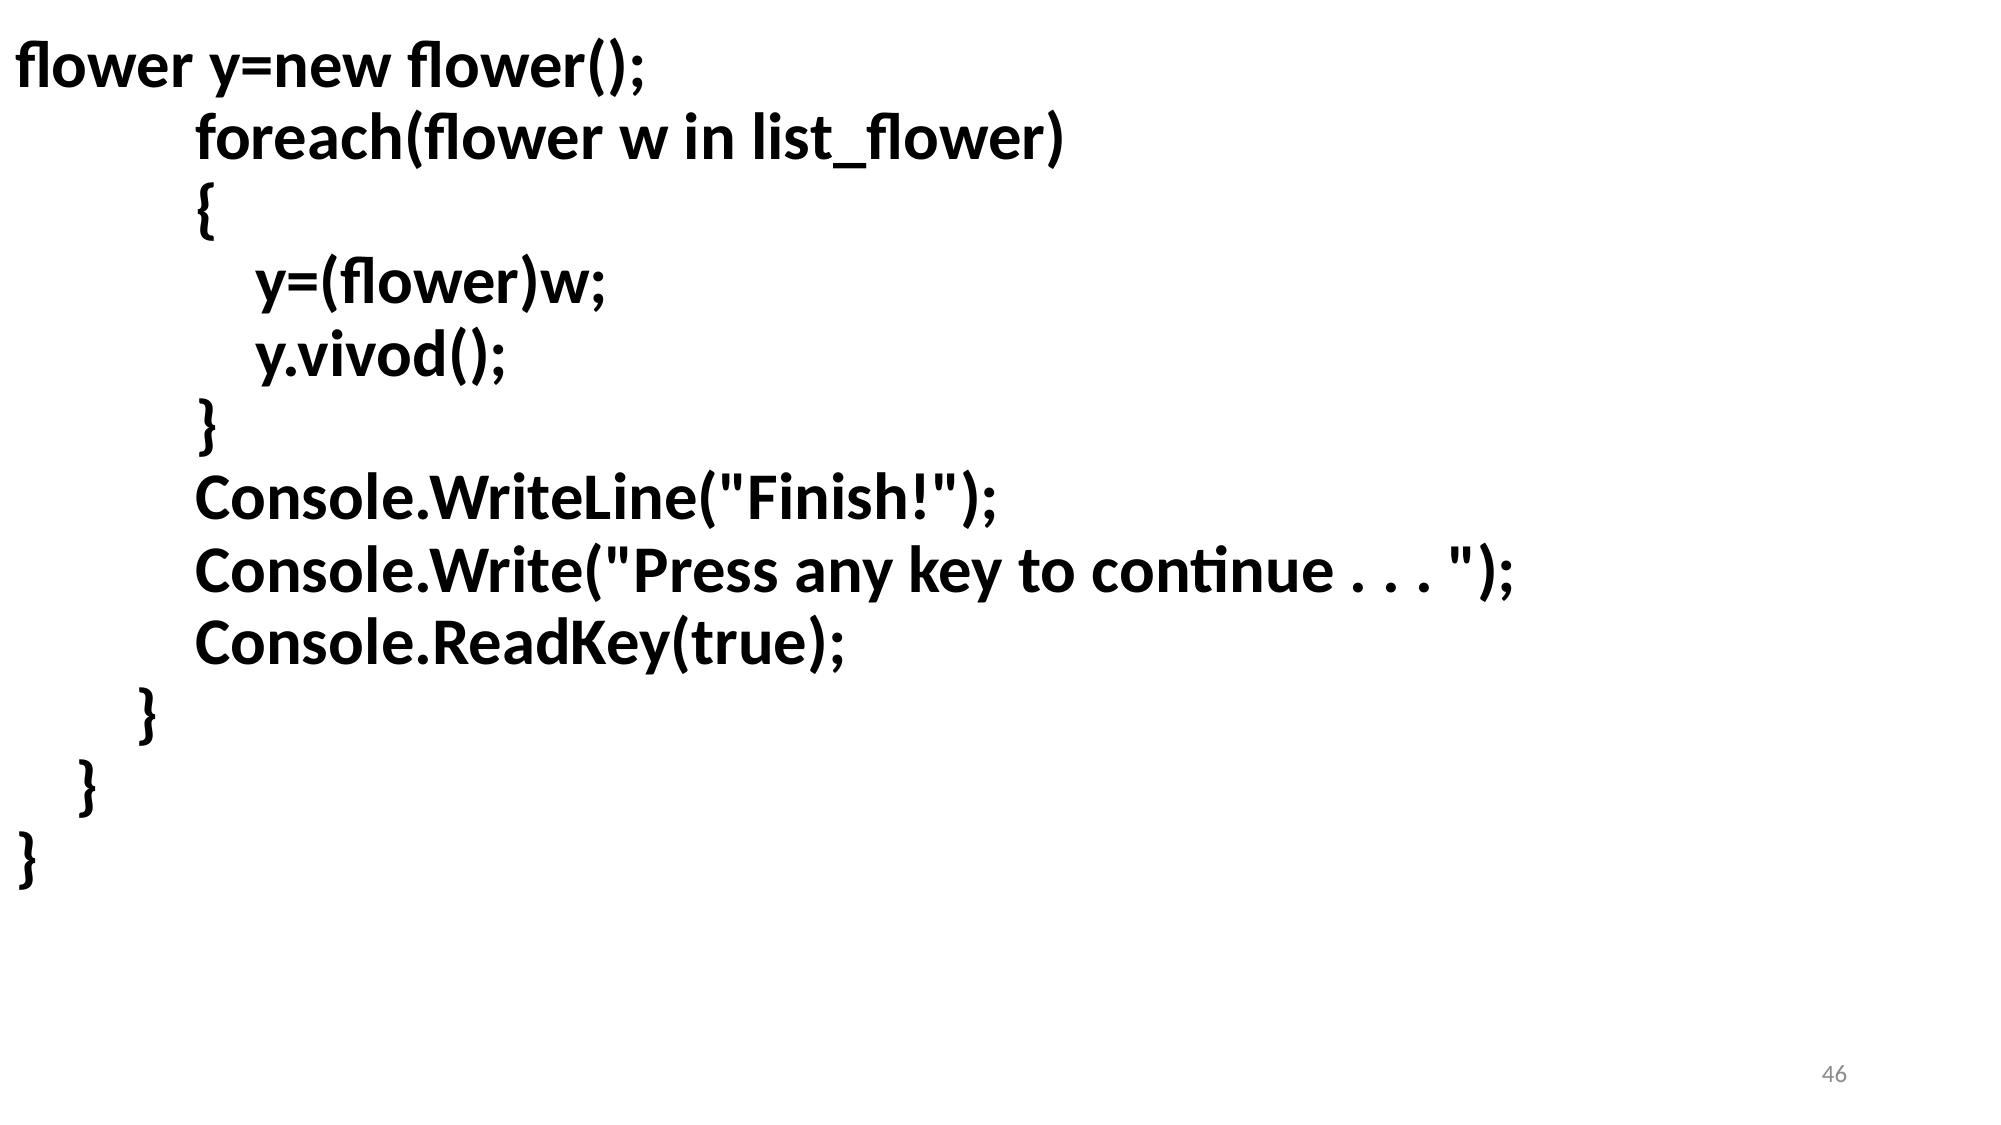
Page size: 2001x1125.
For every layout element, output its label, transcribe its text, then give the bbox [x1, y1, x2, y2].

list flower y=new flower(); foreach(flower w in list_flower) { y=(flower)w; y.vivod(); } Console.WriteLine("Finish!"); Console.Write("Press any key to continue . . . "); Console.ReadKey(true); } } } [0, 22, 1975, 1108]
slide_number 46 [1412, 1042, 1863, 1103]
